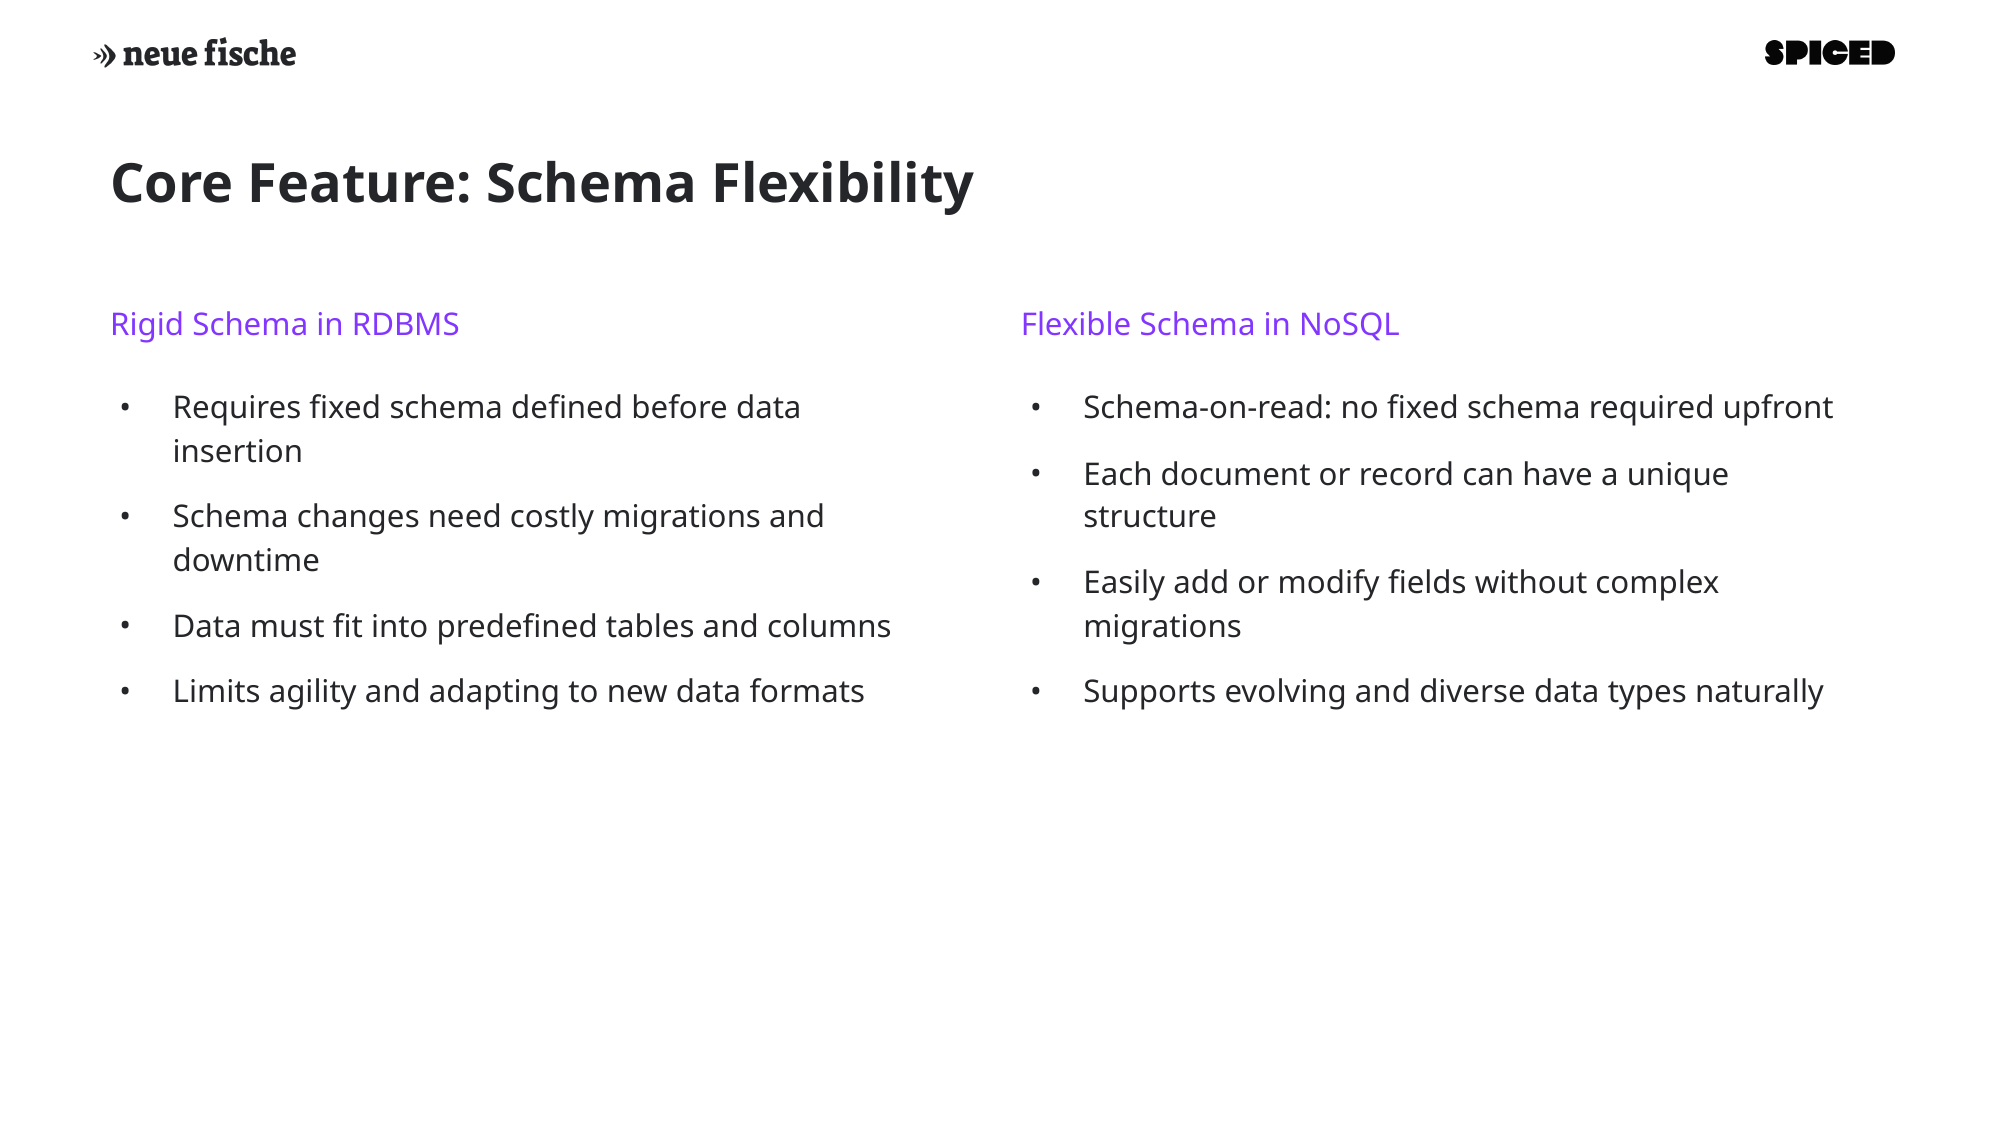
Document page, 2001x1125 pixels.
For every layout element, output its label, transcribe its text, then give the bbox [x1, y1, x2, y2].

subtitle Rigid Schema in RDBMS [90, 236, 949, 363]
list Schema-on-read: no fixed schema required upfront Each document or record can have a unique structure Easily add or modify fields without complex migrations Supports evolving and diverse data types naturally [1000, 363, 1860, 1001]
picture [1765, 40, 1895, 65]
title Core Feature: Schema Flexibility [90, 126, 1910, 236]
subtitle Flexible Schema in NoSQL [1000, 236, 1860, 363]
list Requires fixed schema defined before data insertion Schema changes need costly migrations and downtime Data must fit into predefined tables and columns Limits agility and adapting to new data formats [90, 363, 949, 1001]
picture [93, 37, 297, 68]
